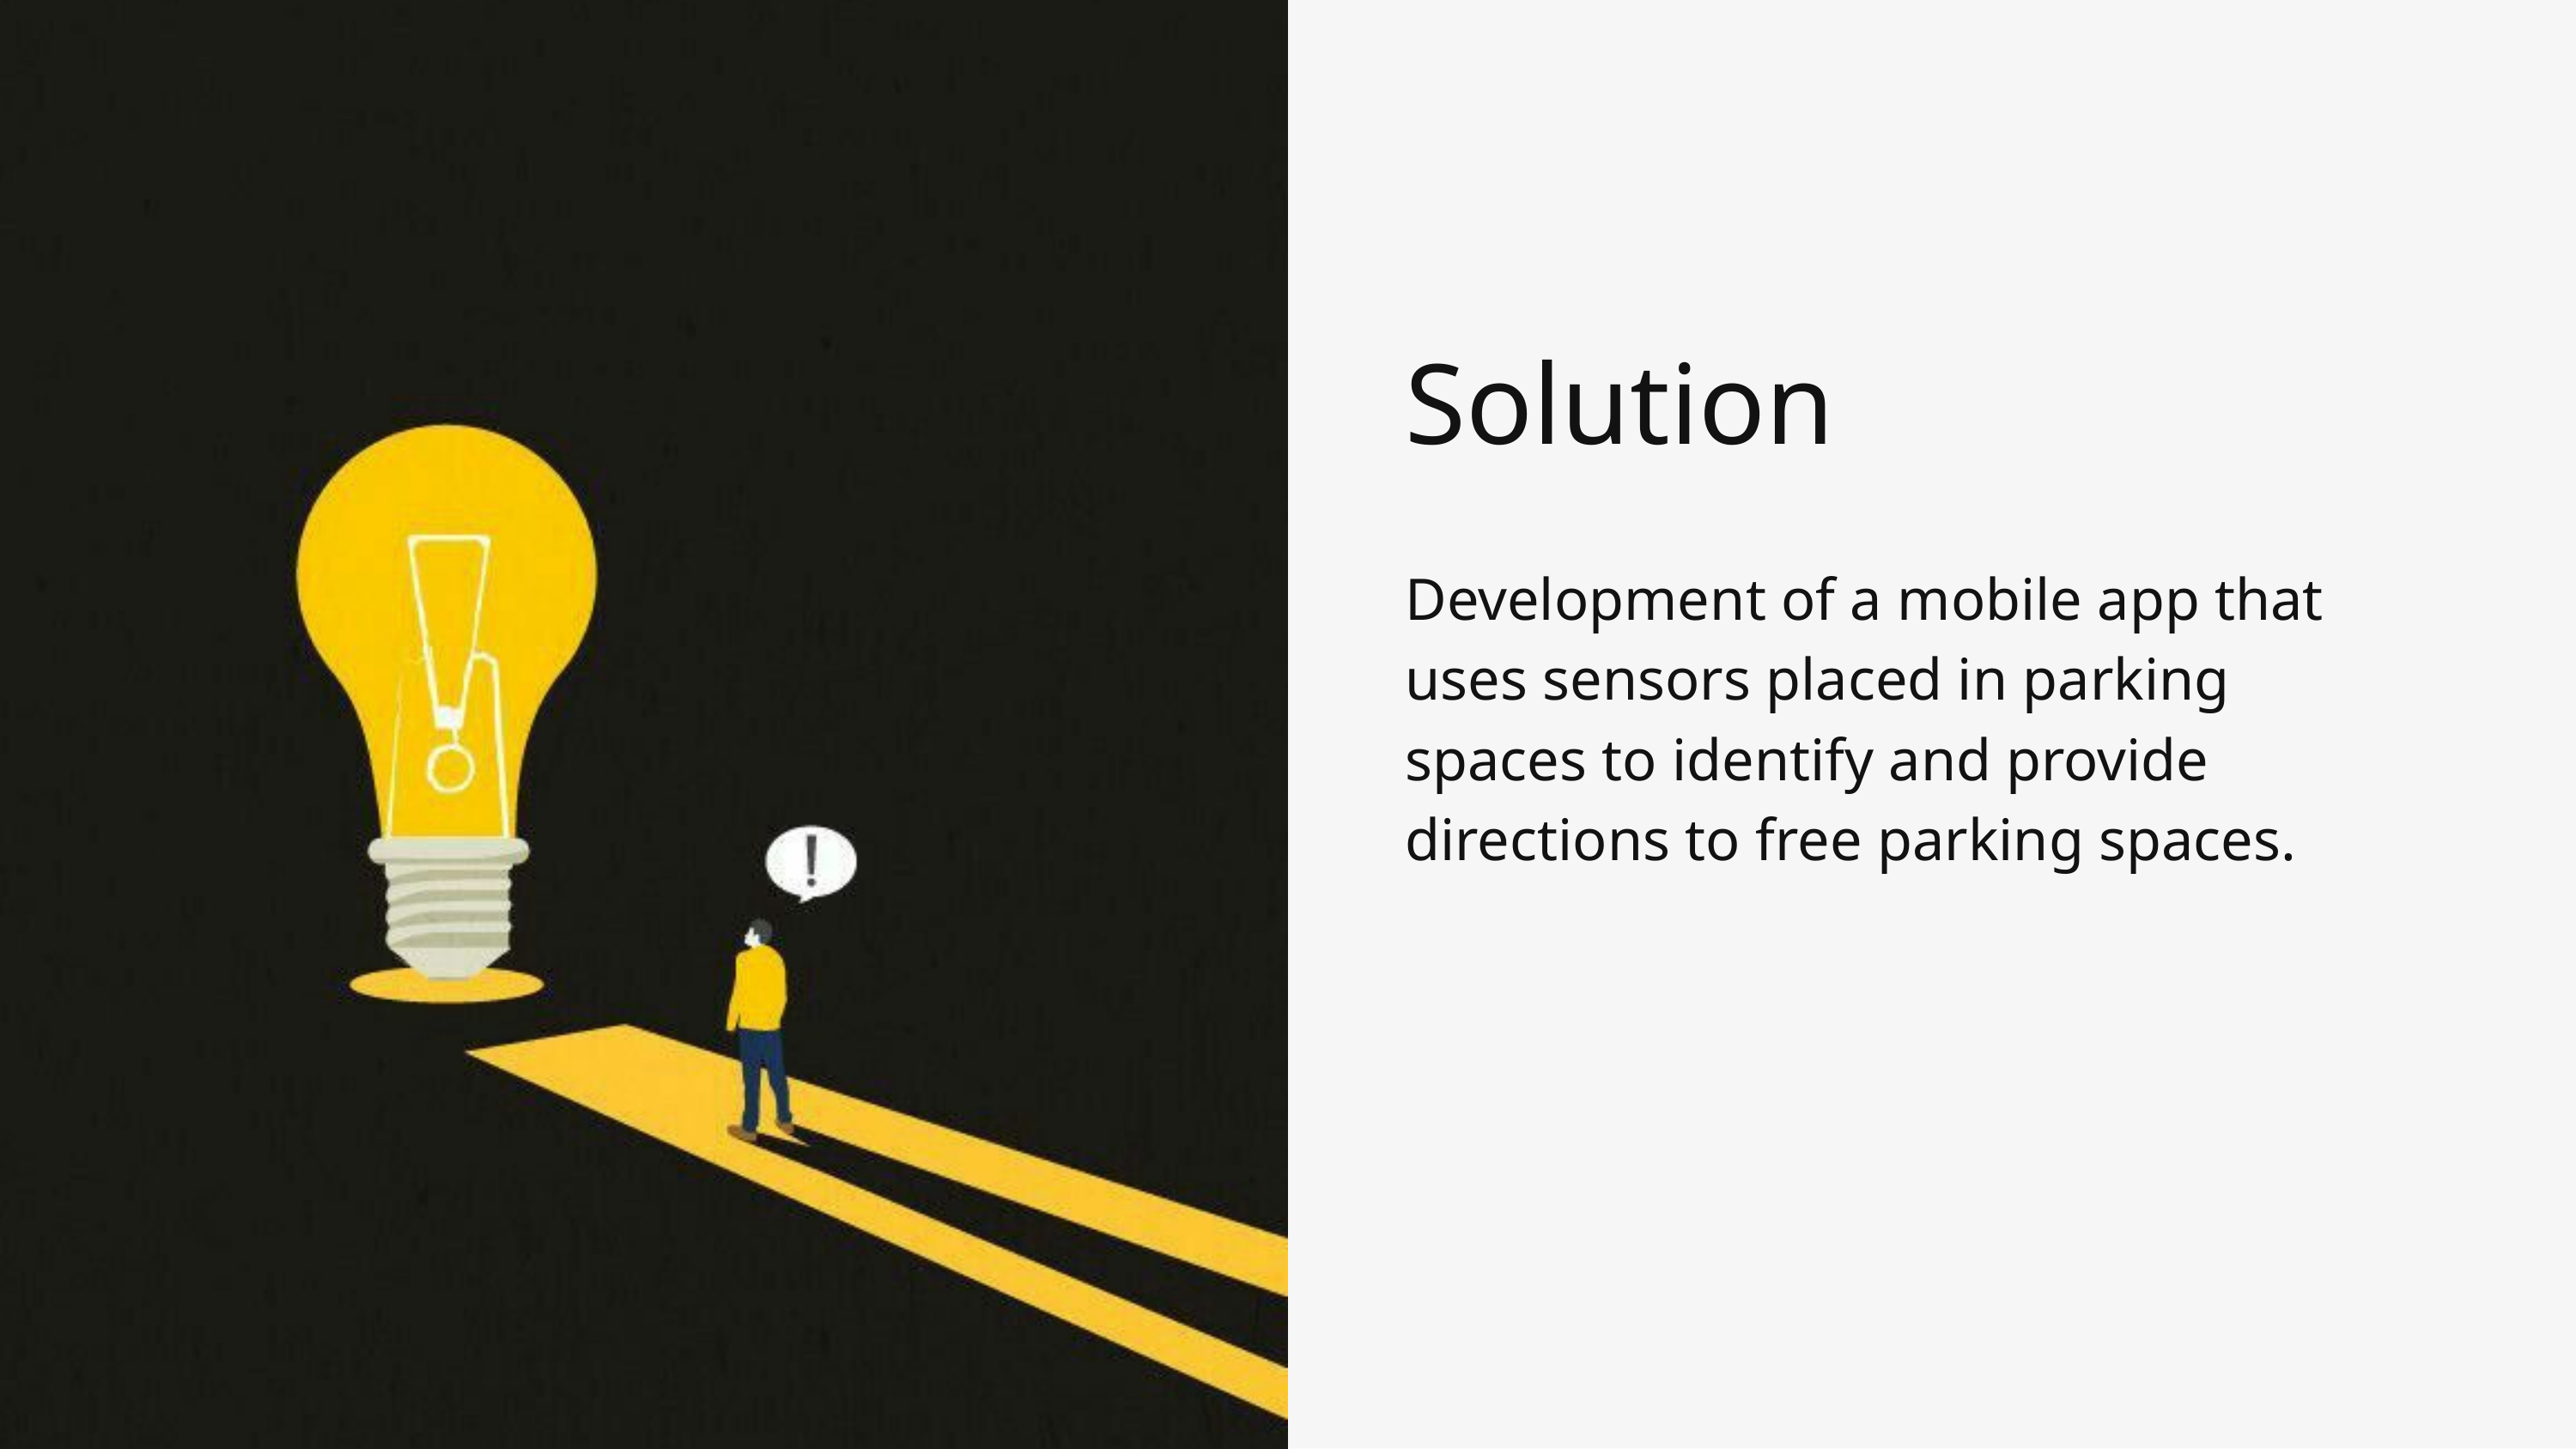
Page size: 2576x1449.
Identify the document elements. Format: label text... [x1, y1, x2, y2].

text_box Solution [1405, 333, 2397, 467]
text_box [0, 0, 1288, 1449]
text_box [1288, 0, 2576, 1449]
text_box Development of a mobile app that uses sensors placed in parking spaces to identify and provide directions to free parking spaces. [1405, 551, 2400, 872]
